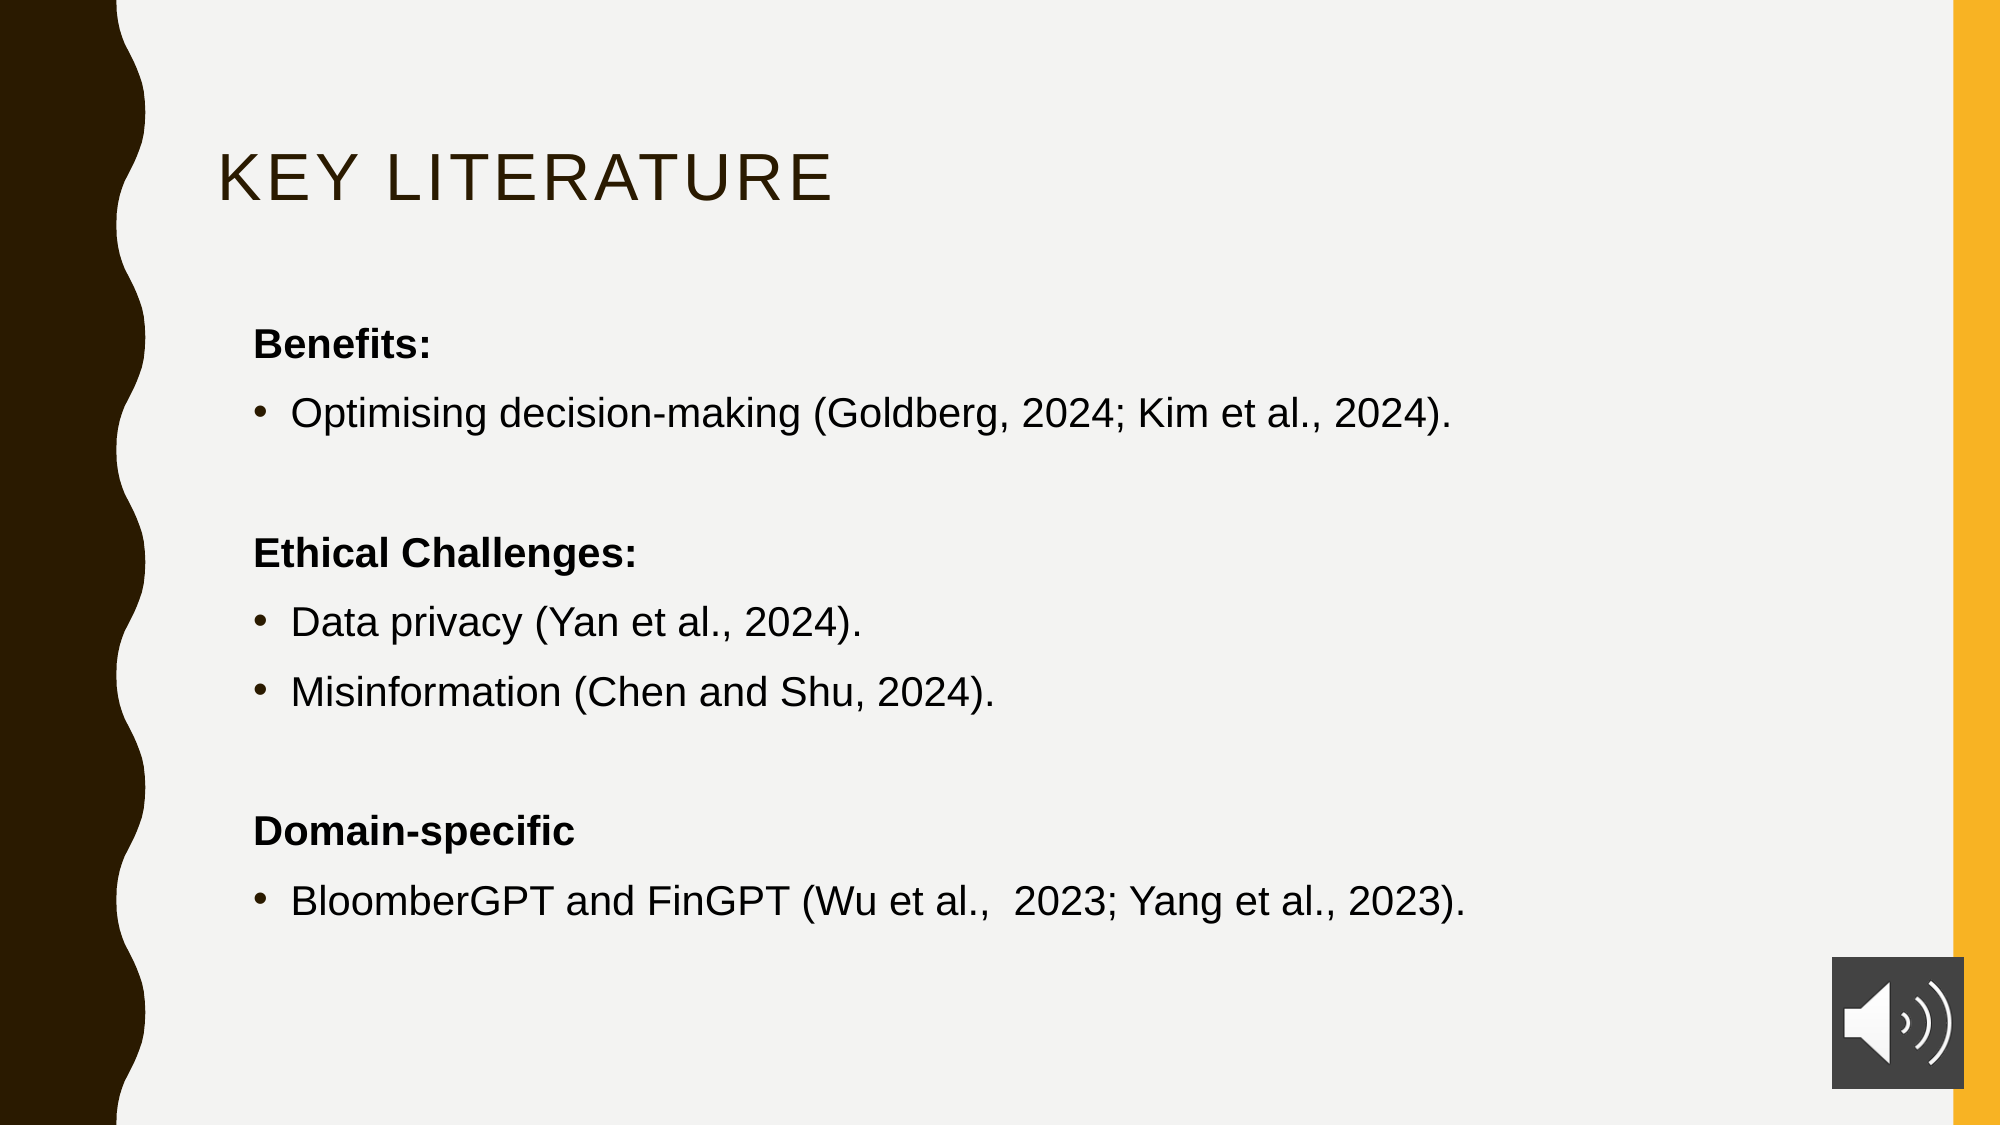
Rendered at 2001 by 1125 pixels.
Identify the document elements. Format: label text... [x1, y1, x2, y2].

title Key literature [202, 62, 1875, 247]
list Benefits: Optimising decision-making (Goldberg, 2024; Kim et al., 2024). Ethical Challenges: Data privacy (Yan et al., 2024). Misinformation (Chen and Shu, 2024). Domain-specific BloomberGPT and FinGPT (Wu et al., 2023; Yang et al., 2023). [238, 304, 1890, 993]
picture [1831, 956, 1965, 1090]
